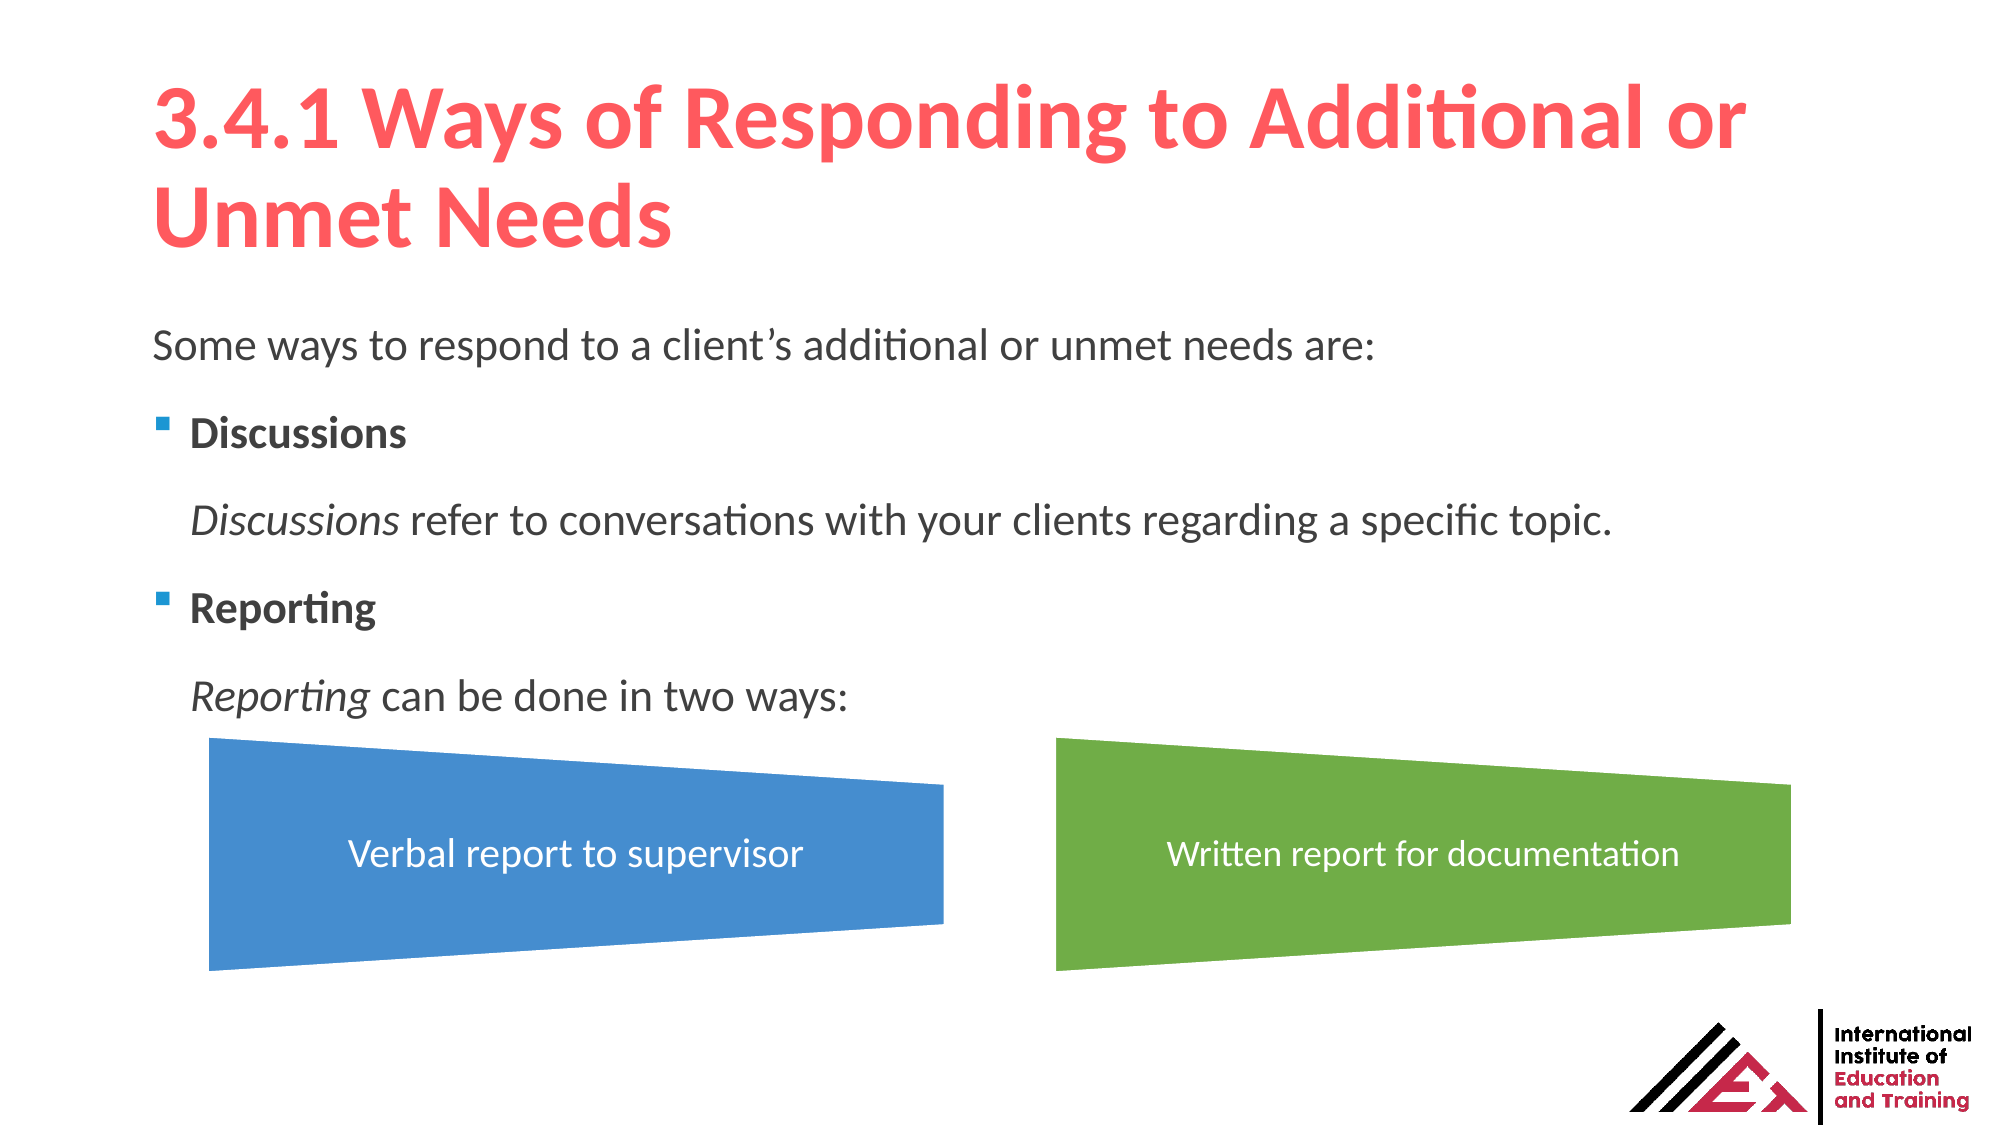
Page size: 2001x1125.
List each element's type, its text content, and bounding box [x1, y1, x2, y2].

picture [1628, 1009, 1971, 1125]
title 3.4.1 Ways of Responding to Additional or Unmet Needs [137, 59, 1793, 278]
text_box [207, 736, 1793, 973]
list Some ways to respond to a client’s additional or unmet needs are: Discussions Discussions refer to conversations with your clients regarding a specific topic. Reporting Reporting can be done in two ways: [137, 299, 1793, 1014]
